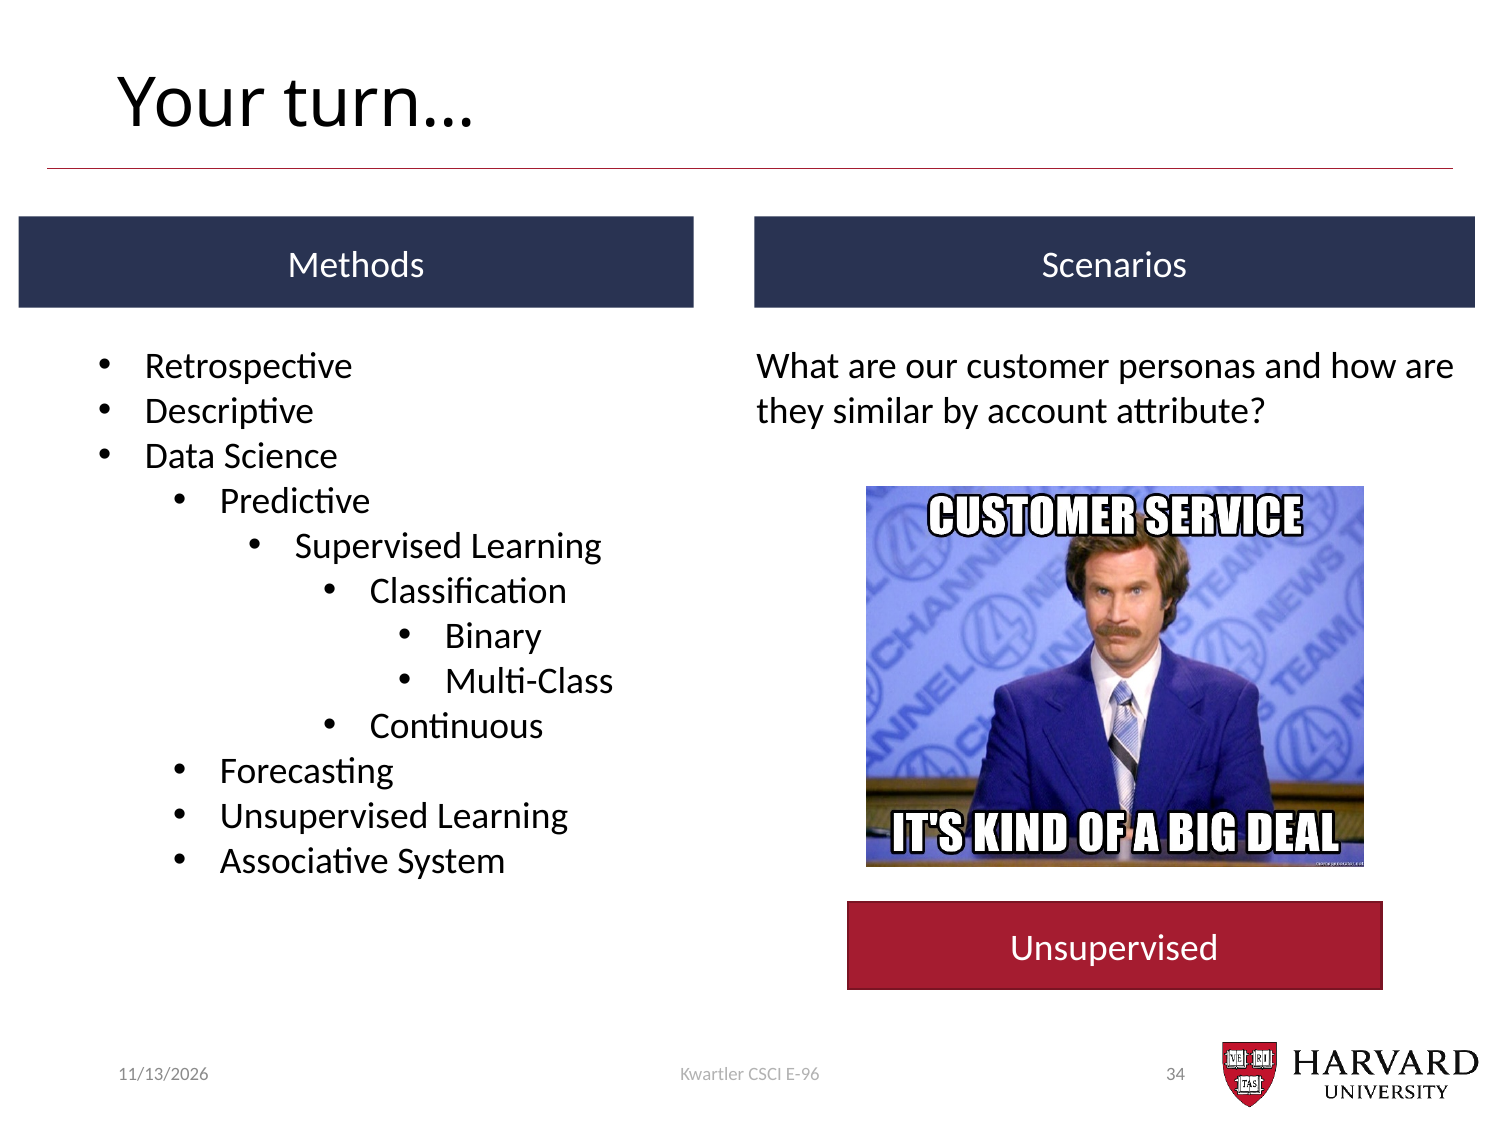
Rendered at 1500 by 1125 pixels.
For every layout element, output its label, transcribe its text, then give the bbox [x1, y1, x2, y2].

footer Kwartler CSCI E-96 [496, 1042, 1004, 1103]
title Your turn… [103, 59, 1397, 157]
slide_number 34 [1059, 1042, 1200, 1103]
text_box Scenarios [753, 215, 1476, 309]
text_box Retrospective Descriptive Data Science Predictive Supervised Learning Classification Binary Multi-Class Continuous Forecasting Unsupervised Learning Associative System [83, 334, 629, 934]
text_box Methods [18, 215, 695, 309]
text_box Unsupervised [847, 901, 1383, 990]
picture [866, 486, 1364, 867]
picture [1200, 1024, 1500, 1125]
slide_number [103, 1042, 441, 1103]
text_box What are our customer personas and how are they similar by account attribute? [741, 334, 1488, 439]
